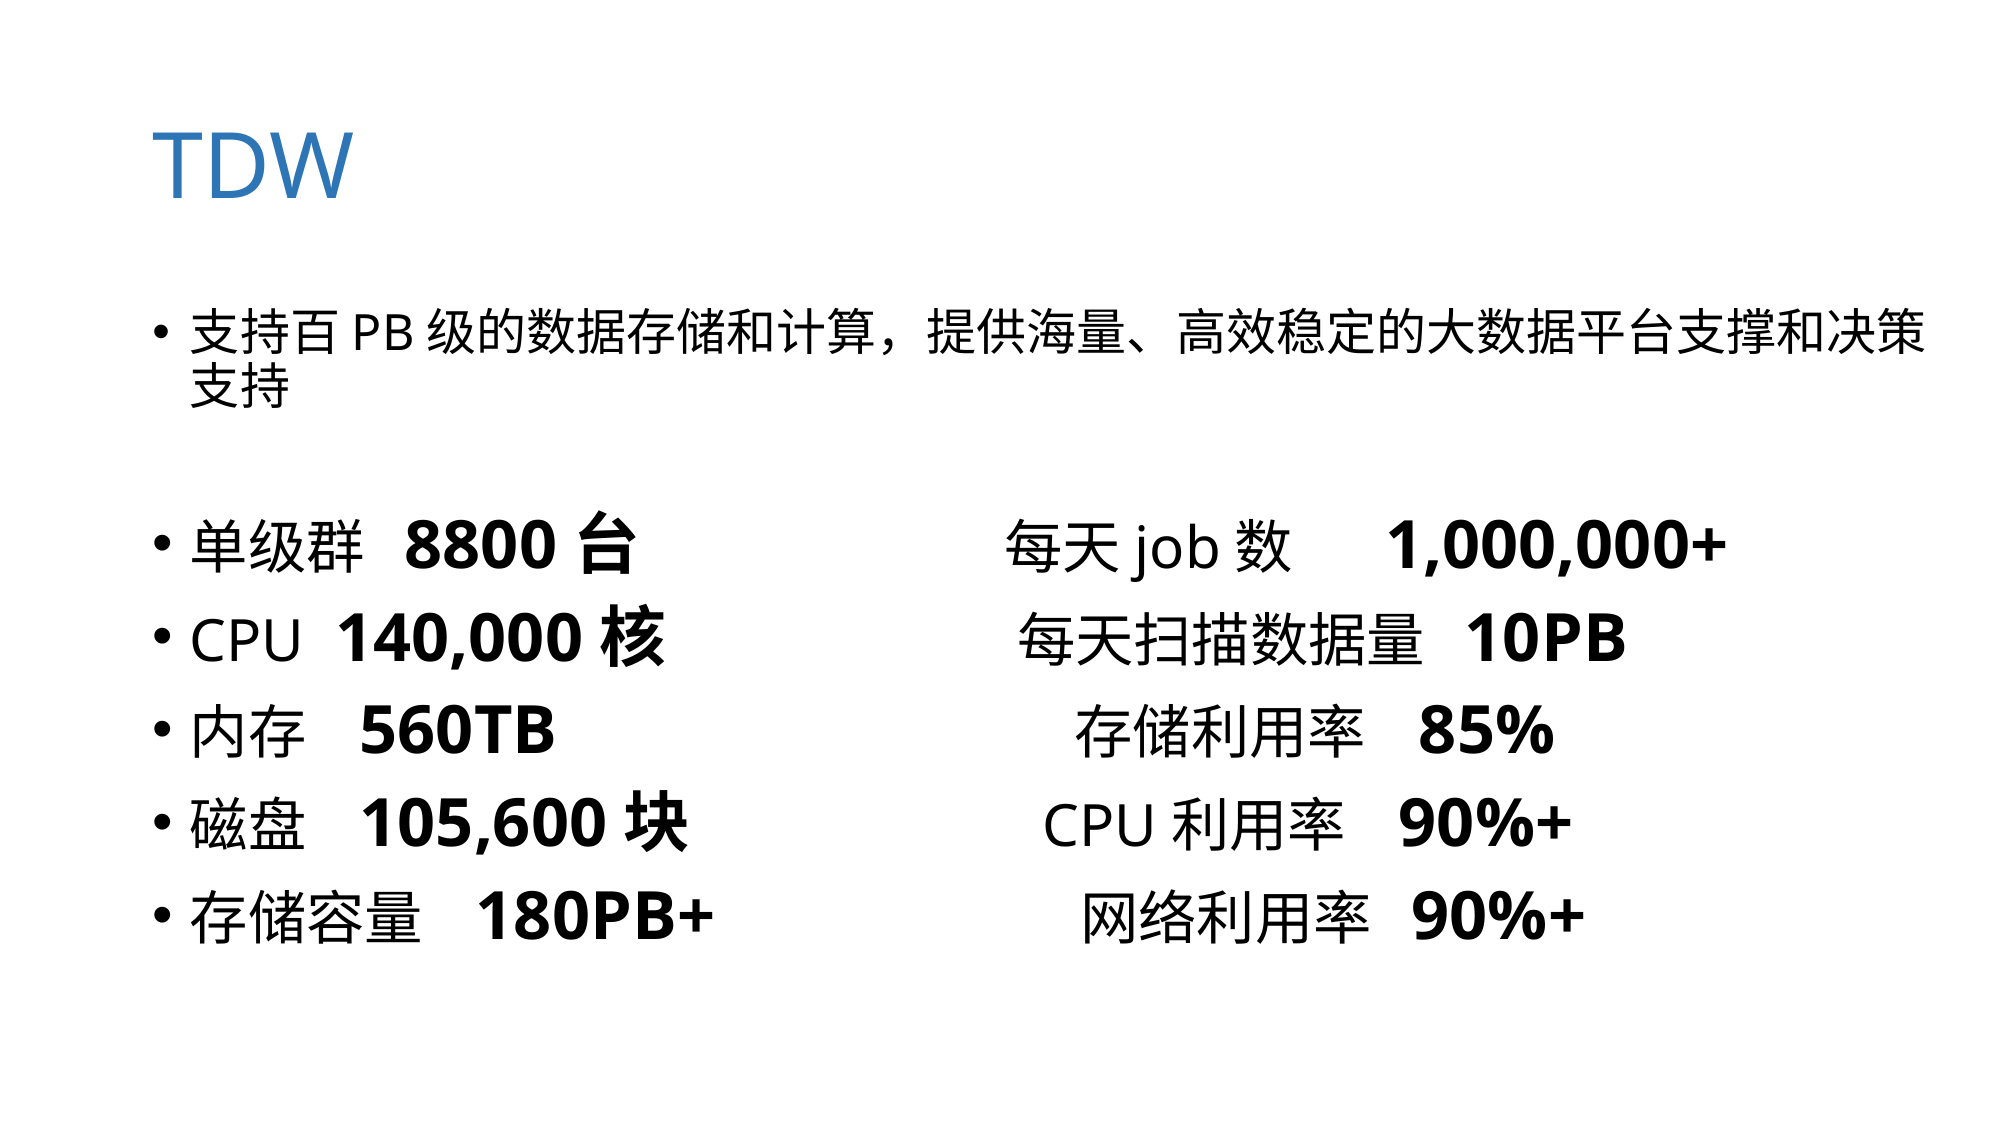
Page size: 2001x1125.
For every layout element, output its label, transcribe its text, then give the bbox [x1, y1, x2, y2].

title TDW [137, 59, 1863, 278]
list 支持百PB级的数据存储和计算，提供海量、高效稳定的大数据平台支撑和决策支持 单级群 8800台 每天job数 1,000,000+ CPU 140,000核 每天扫描数据量 10PB 内存 560TB 存储利用率 85% 磁盘 105,600块 CPU利用率 90%+ 存储容量 180PB+ 网络利用率 90%+ [137, 299, 1946, 1014]
